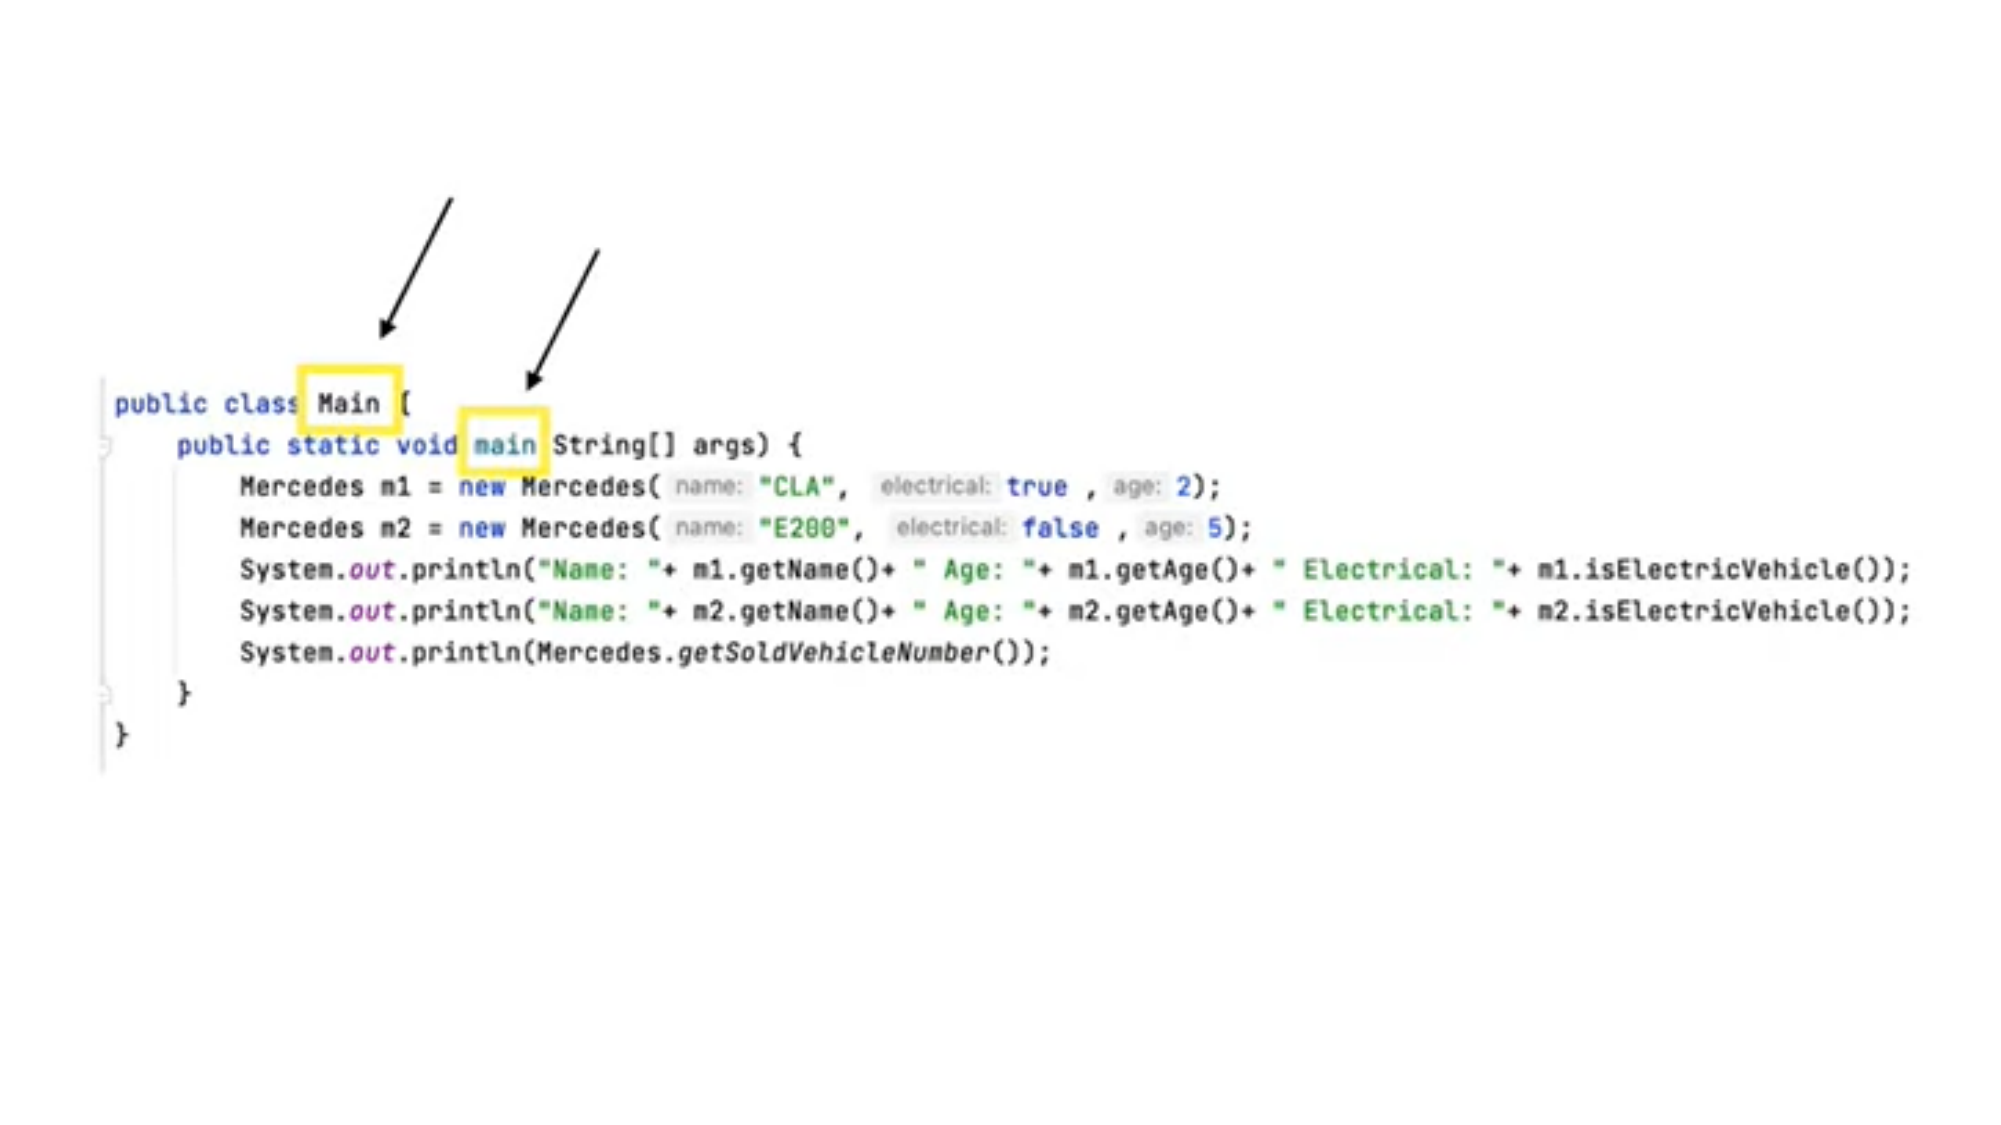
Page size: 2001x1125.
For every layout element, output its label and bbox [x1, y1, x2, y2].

picture [38, 168, 1969, 837]
